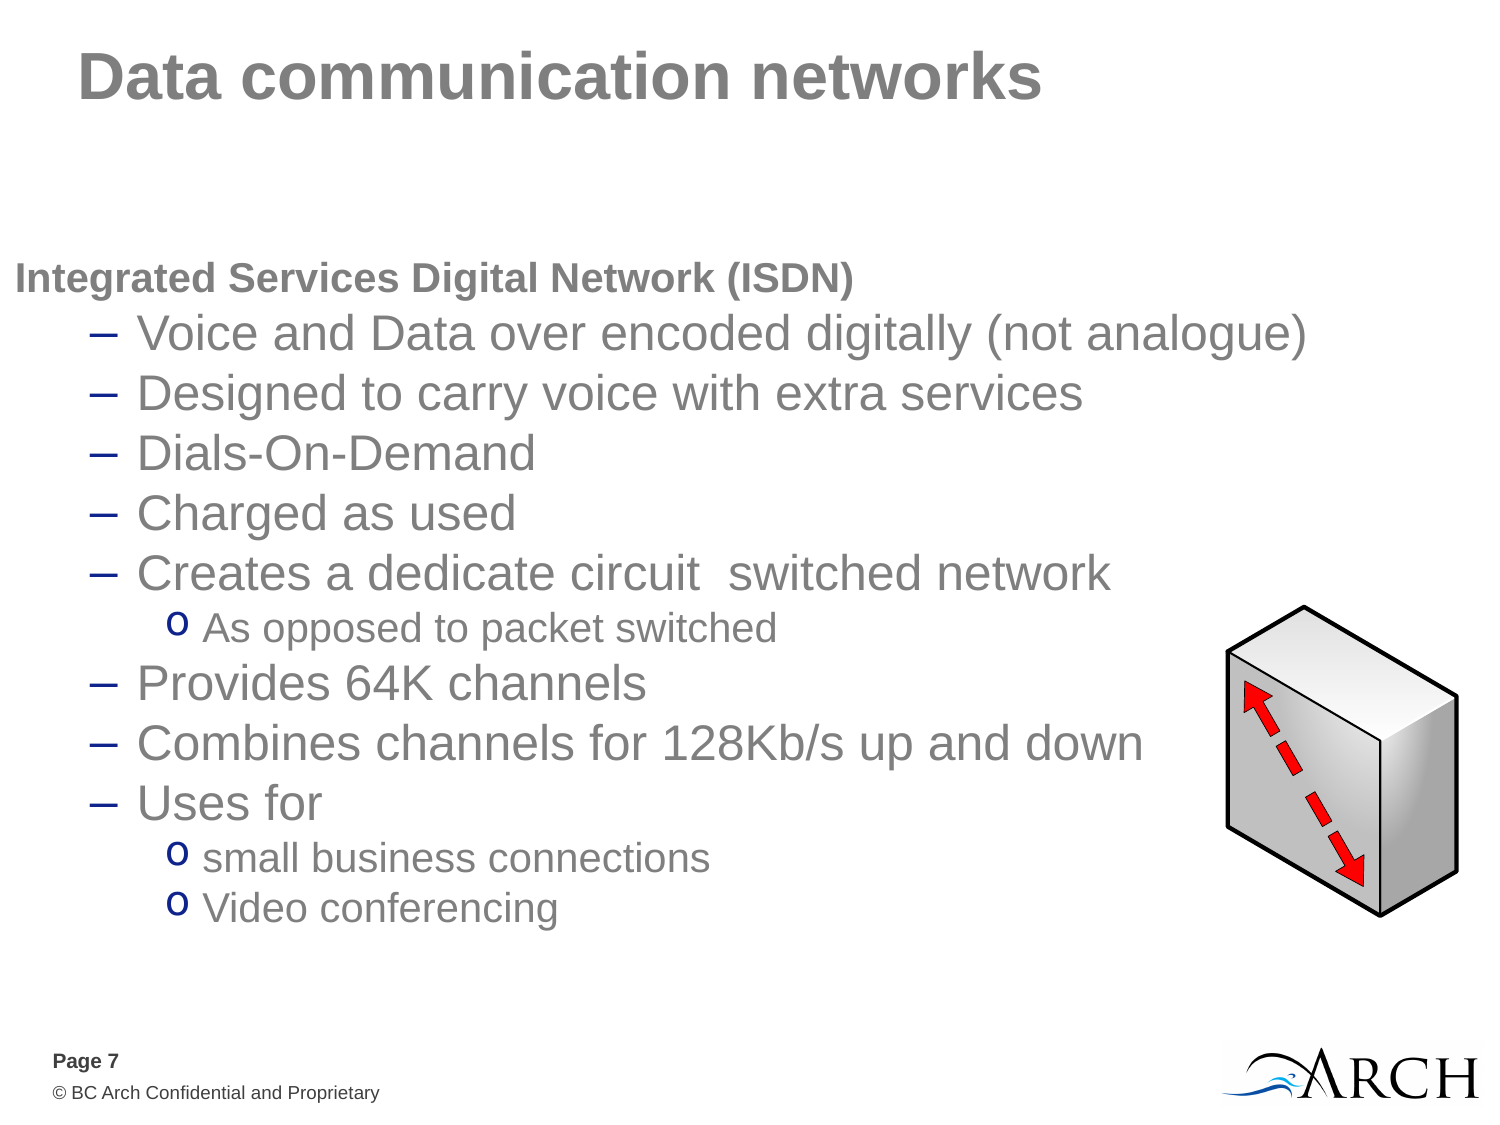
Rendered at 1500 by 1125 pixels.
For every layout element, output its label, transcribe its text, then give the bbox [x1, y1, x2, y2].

picture [1222, 601, 1463, 922]
list Integrated Services Digital Network (ISDN) Voice and Data over encoded digitally (not analogue) Designed to carry voice with extra services Dials-On-Demand Charged as used Creates a dedicate circuit switched network As opposed to packet switched Provides 64K channels Combines channels for 128Kb/s up and down Uses for small business connections Video conferencing [0, 243, 1329, 941]
picture [1220, 1039, 1485, 1108]
title Data communication networks [62, 62, 1413, 163]
